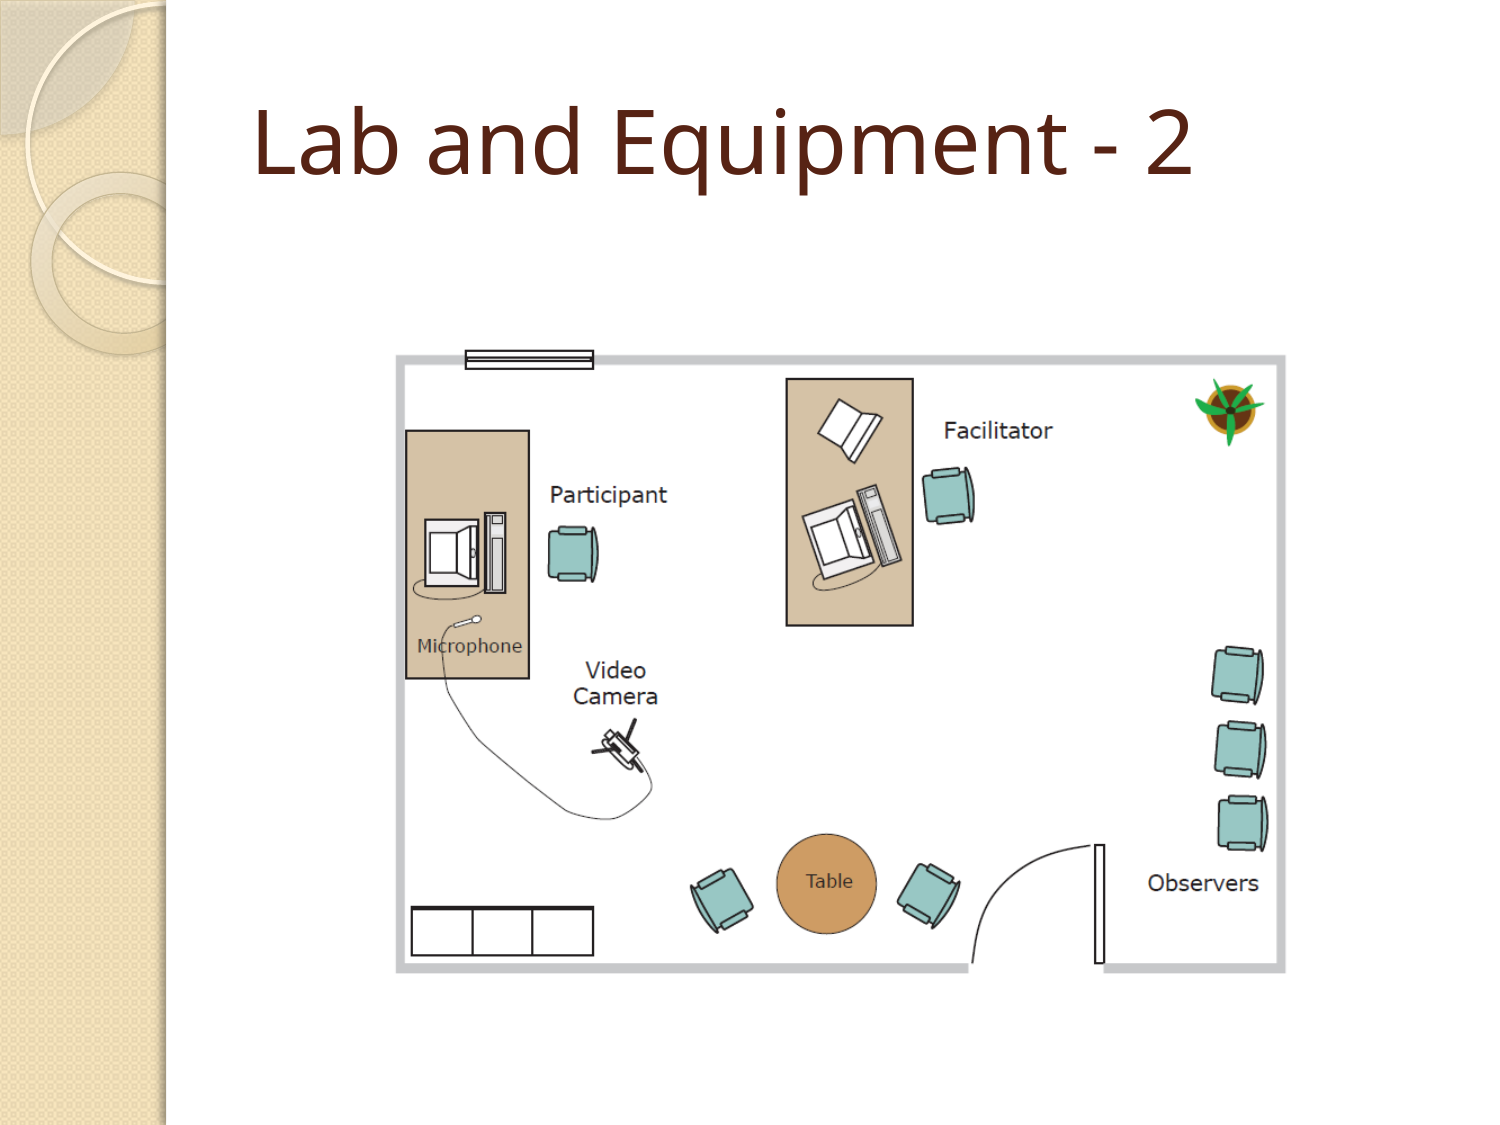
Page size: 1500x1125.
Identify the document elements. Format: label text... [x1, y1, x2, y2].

title Lab and Equipment - 2 [235, 45, 1466, 233]
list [374, 324, 1315, 996]
